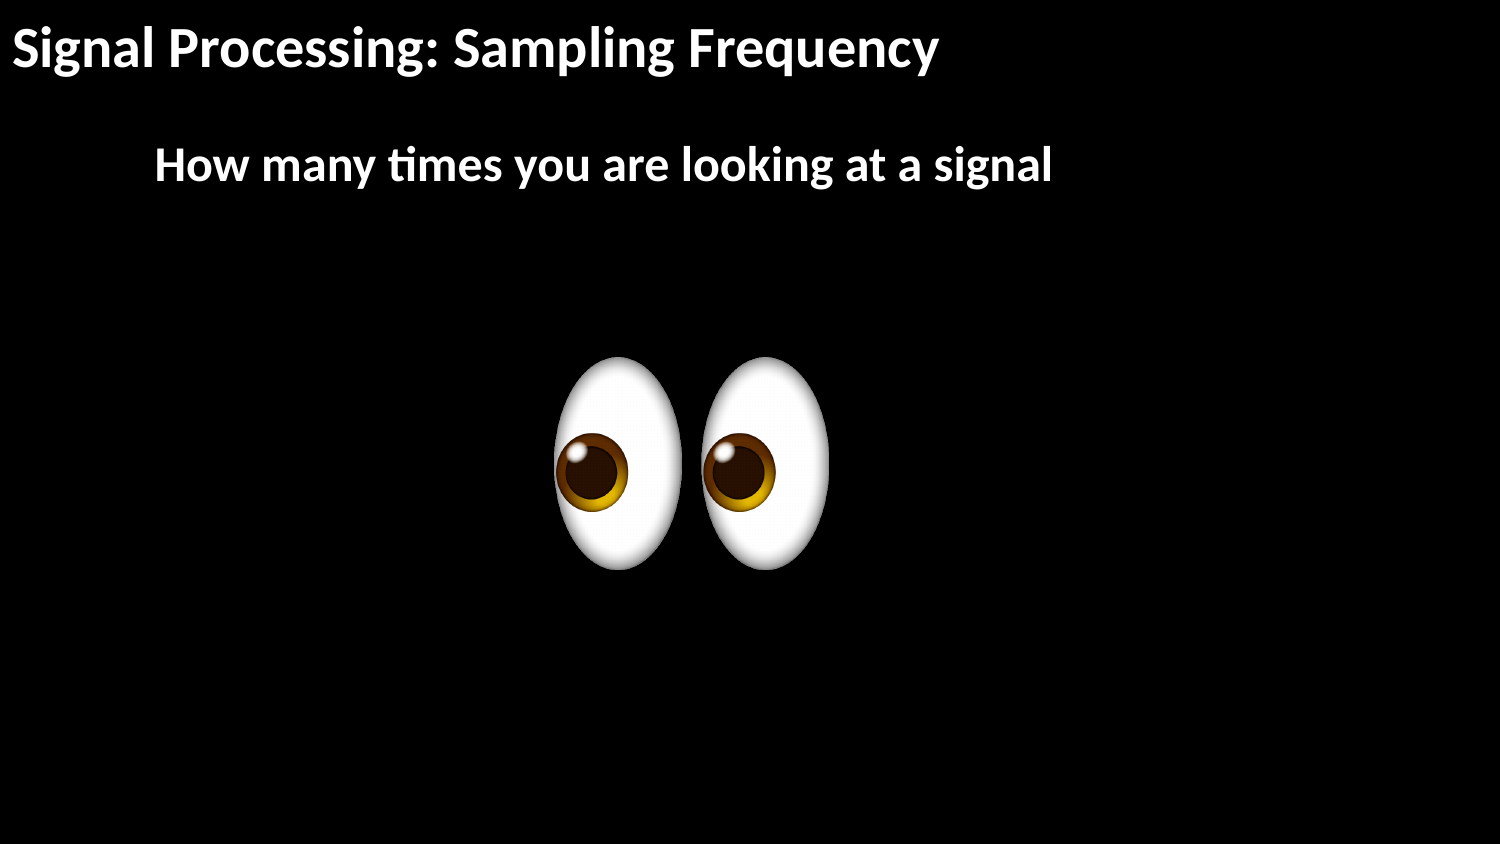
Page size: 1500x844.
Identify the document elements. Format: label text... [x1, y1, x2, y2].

list How many times you are looking at a signal [117, 131, 1267, 178]
title Signal Processing: Sampling Frequency [11, 8, 1466, 62]
picture [554, 357, 829, 570]
